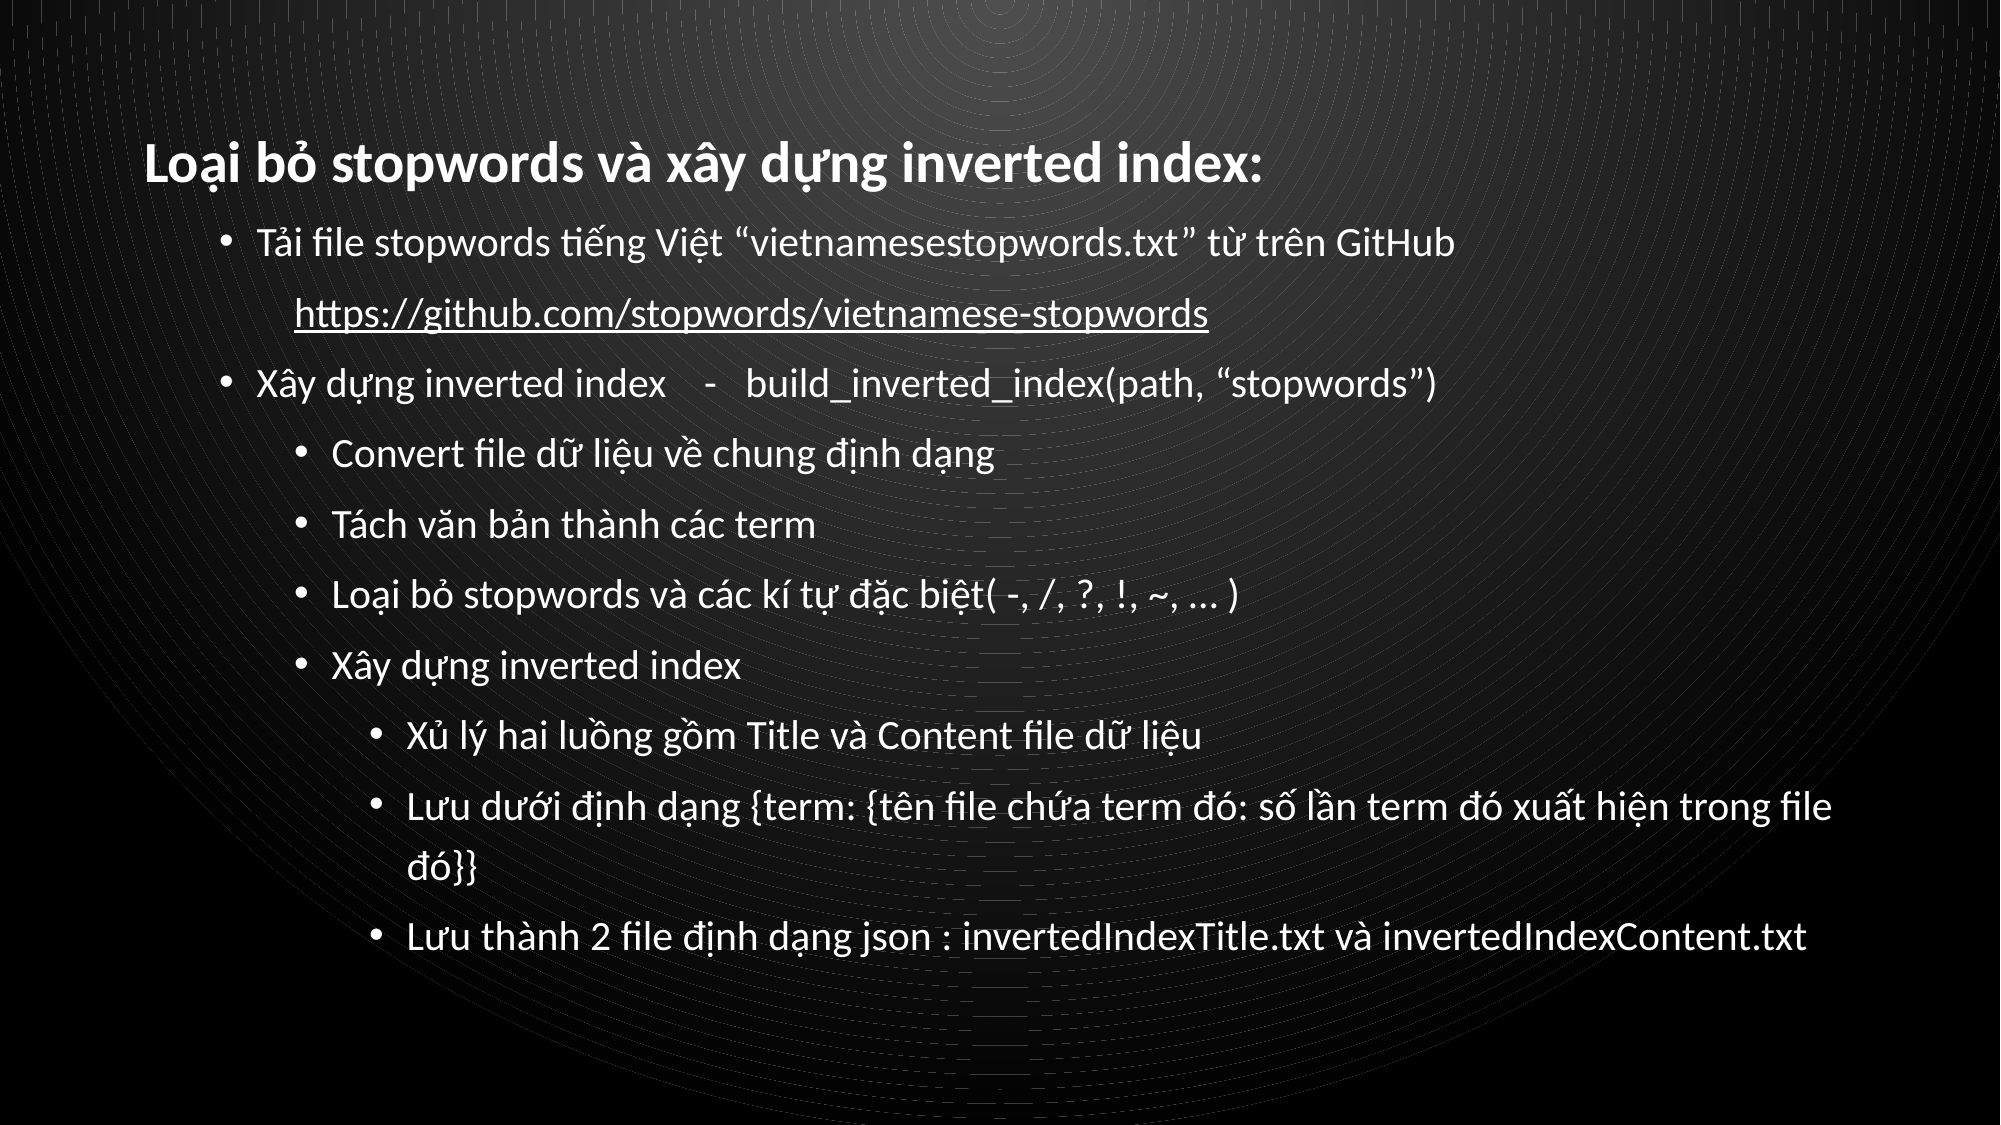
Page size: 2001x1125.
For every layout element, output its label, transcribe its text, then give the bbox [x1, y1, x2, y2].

list Loại bỏ stopwords và xây dựng inverted index: Tải file stopwords tiếng Việt “vietnamesestopwords.txt” từ trên GitHub https://github.com/stopwords/vietnamese-stopwords Xây dựng inverted index - build_inverted_index(path, “stopwords”) Convert file dữ liệu về chung định dạng Tách văn bản thành các term Loại bỏ stopwords và các kí tự đặc biệt( -, /, ?, !, ~, … ) Xây dựng inverted index Xủ lý hai luồng gồm Title và Content file dữ liệu Lưu dưới định dạng {term: {tên file chứa term đó: số lần term đó xuất hiện trong file đó}} Lưu thành 2 file định dạng json : invertedIndexTitle.txt và invertedIndexContent.txt [129, 103, 1907, 1022]
